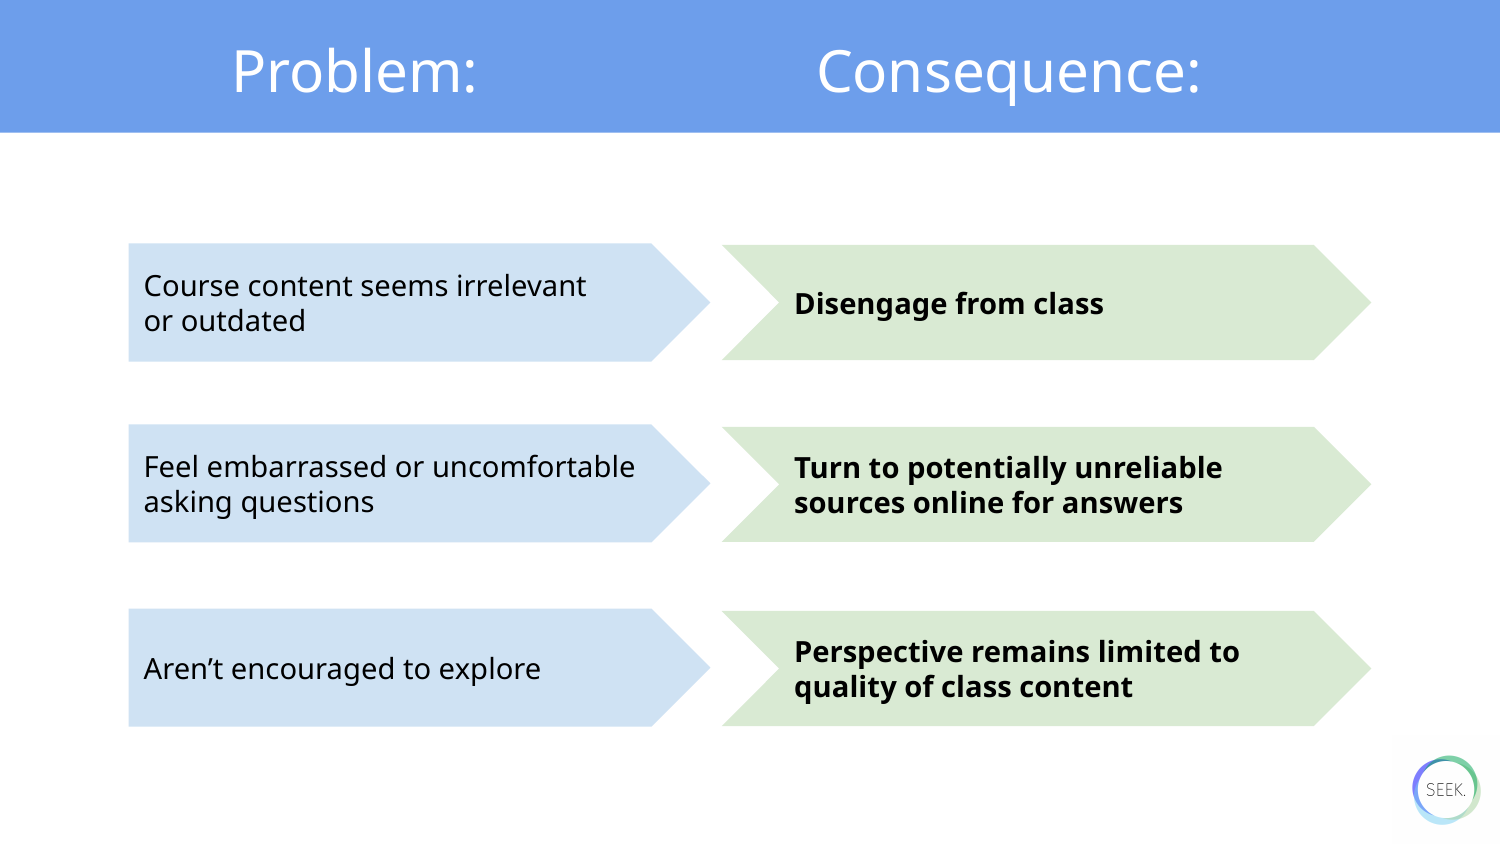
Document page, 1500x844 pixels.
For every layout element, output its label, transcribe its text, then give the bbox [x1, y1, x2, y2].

picture [1391, 735, 1500, 844]
text_box Perspective remains limited to quality of class content [721, 610, 1372, 727]
text_box Turn to potentially unreliable sources online for answers [721, 426, 1372, 542]
text_box Disengage from class [721, 244, 1372, 361]
text_box Course content seems irrelevant or outdated [128, 243, 711, 362]
text_box Aren’t encouraged to explore [128, 608, 711, 727]
text_box [0, 0, 1500, 133]
title Problem: Consequence: [51, 19, 1449, 114]
text_box Feel embarrassed or uncomfortable asking questions [128, 424, 711, 543]
